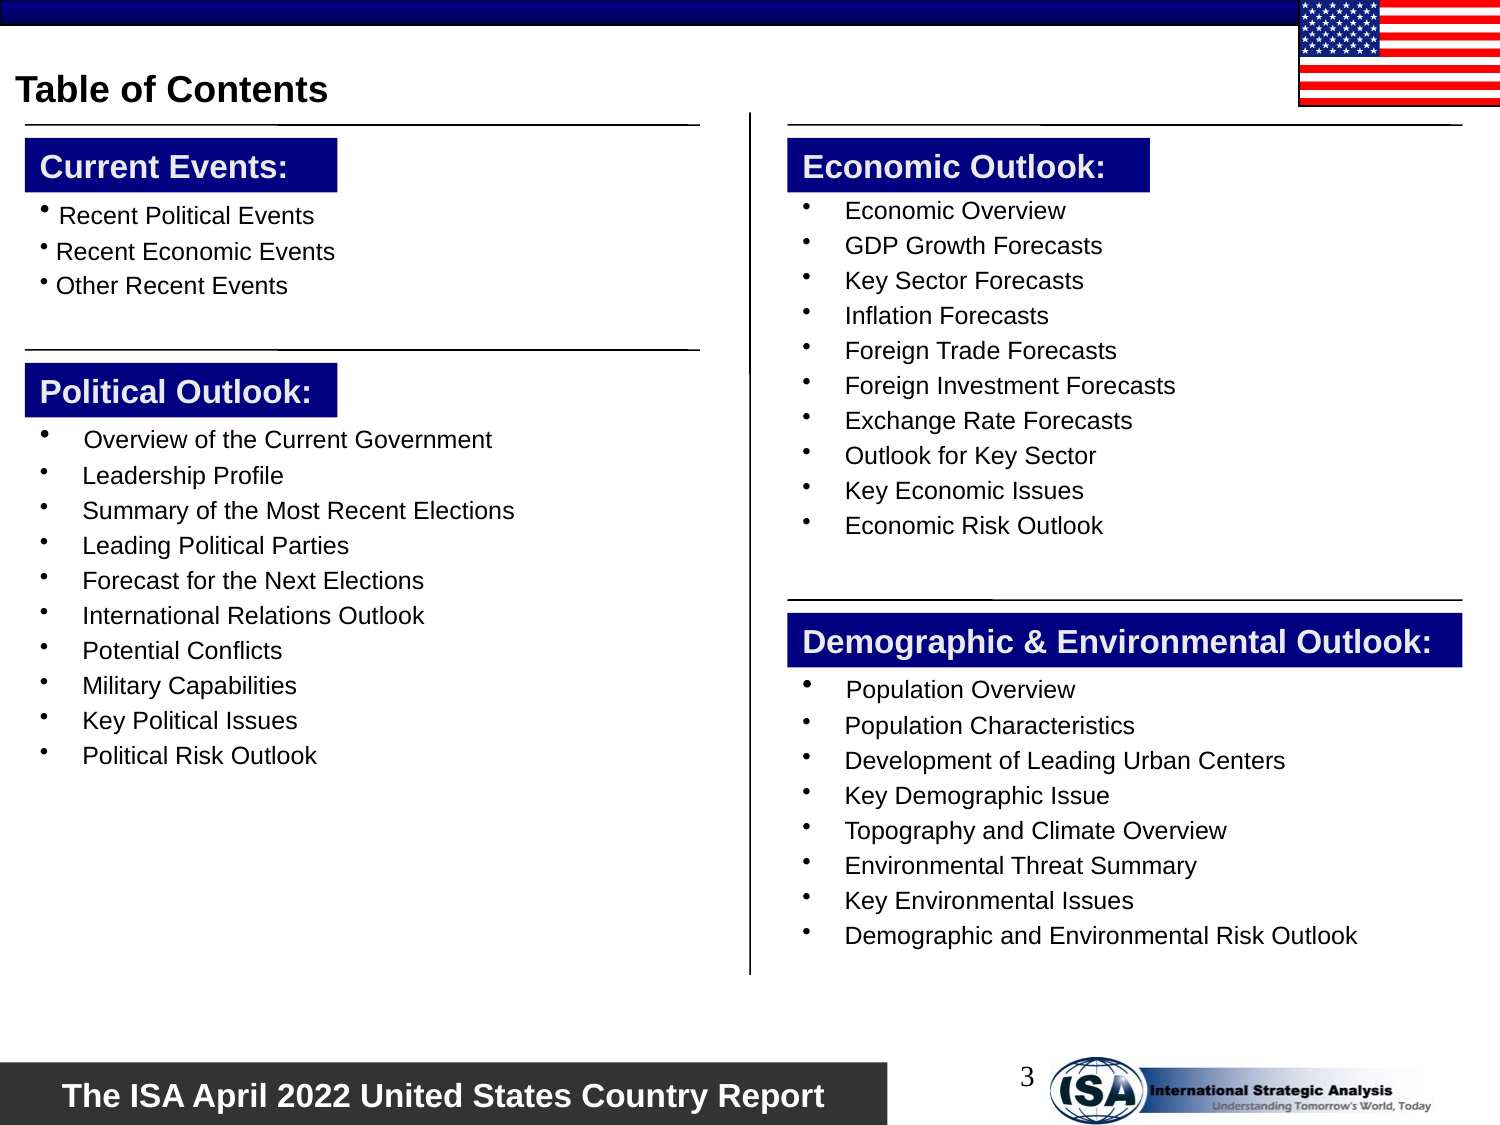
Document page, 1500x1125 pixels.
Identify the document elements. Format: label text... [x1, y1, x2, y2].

text_box Current Events: [24, 137, 338, 193]
list Recent Political Events Recent Economic Events Other Recent Events [24, 187, 732, 325]
slide_number 3 [737, 1049, 1051, 1125]
text_box Political Outlook: [24, 362, 338, 418]
text_box Demographic & Environmental Outlook: [787, 612, 1463, 668]
picture [1300, 0, 1500, 105]
picture [1051, 1057, 1500, 1125]
text_box Economic Overview GDP Growth Forecasts Key Sector Forecasts Inflation Forecasts Foreign Trade Forecasts Foreign Investment Forecasts Exchange Rate Forecasts Outlook for Key Sector Key Economic Issues Economic Risk Outlook [787, 187, 1500, 563]
text_box Population Overview Population Characteristics Development of Leading Urban Centers Key Demographic Issue Topography and Climate Overview Environmental Threat Summary Key Environmental Issues Demographic and Environmental Risk Outlook [787, 662, 1469, 800]
text_box Overview of the Current Government Leadership Profile Summary of the Most Recent Elections Leading Political Parties Forecast for the Next Elections International Relations Outlook Potential Conflicts Military Capabilities Key Political Issues Political Risk Outlook [24, 412, 732, 550]
title Table of Contents [0, 37, 850, 138]
text_box Economic Outlook: [787, 137, 1150, 187]
